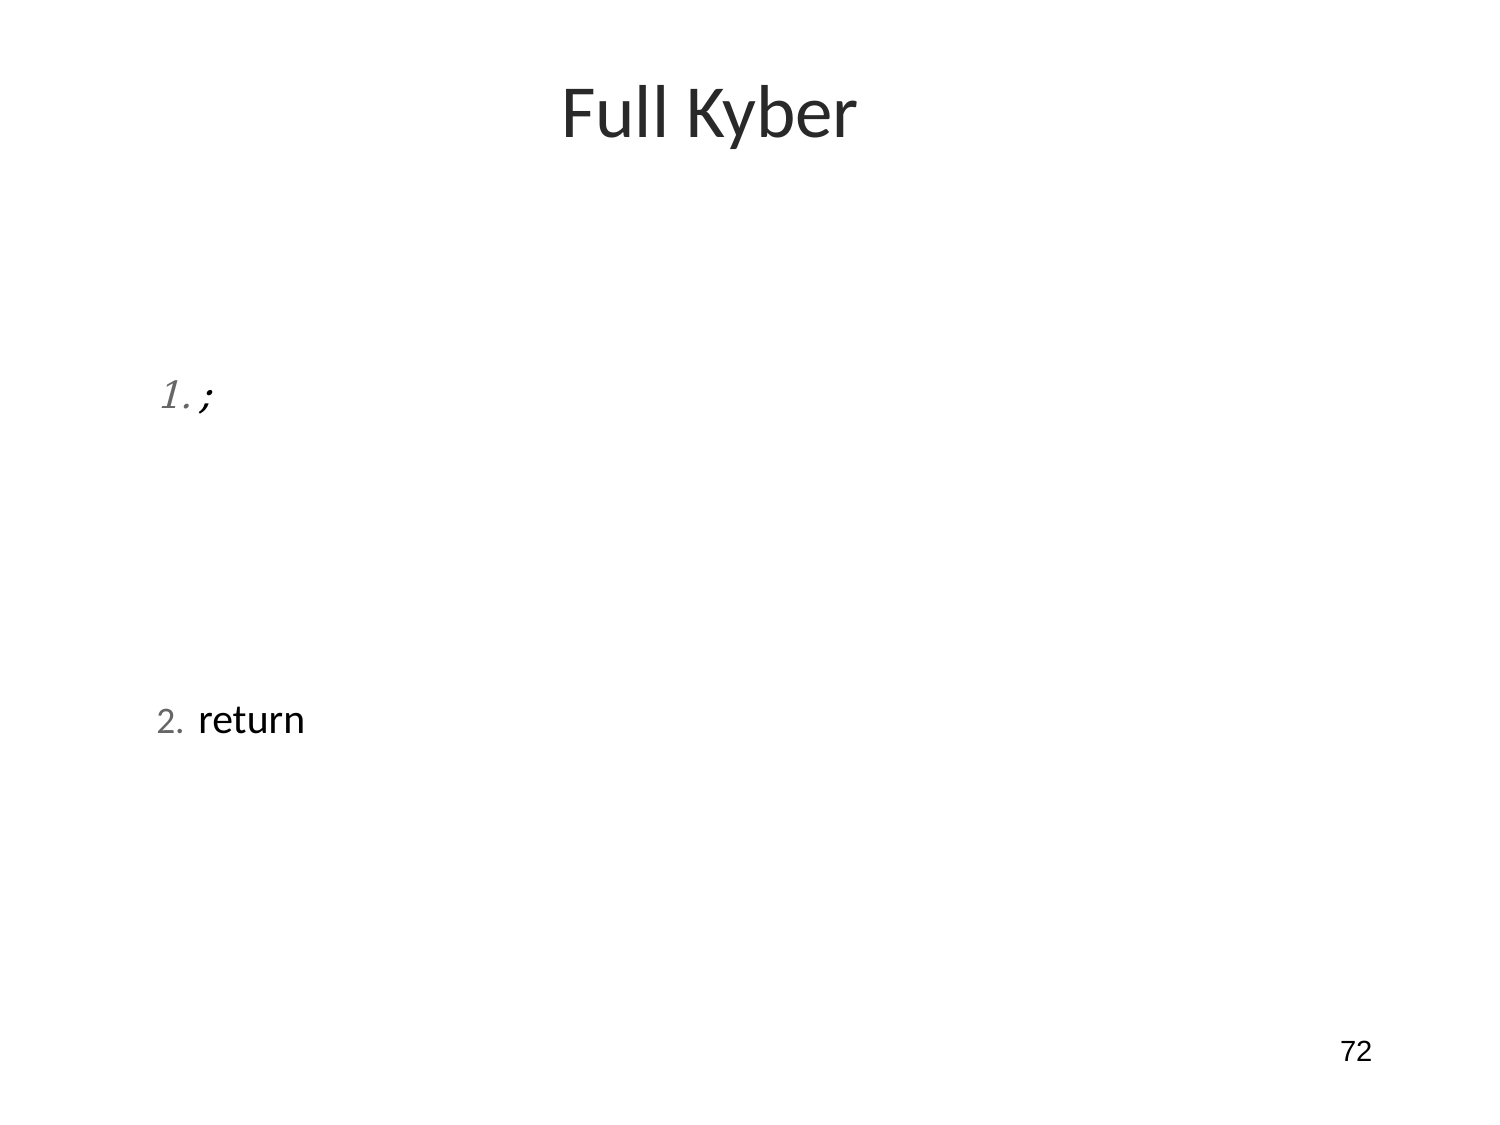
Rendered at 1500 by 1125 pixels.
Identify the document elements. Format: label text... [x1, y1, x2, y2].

slide_number 72 [1074, 1024, 1388, 1101]
text_box Full Kyber [184, 64, 1236, 163]
